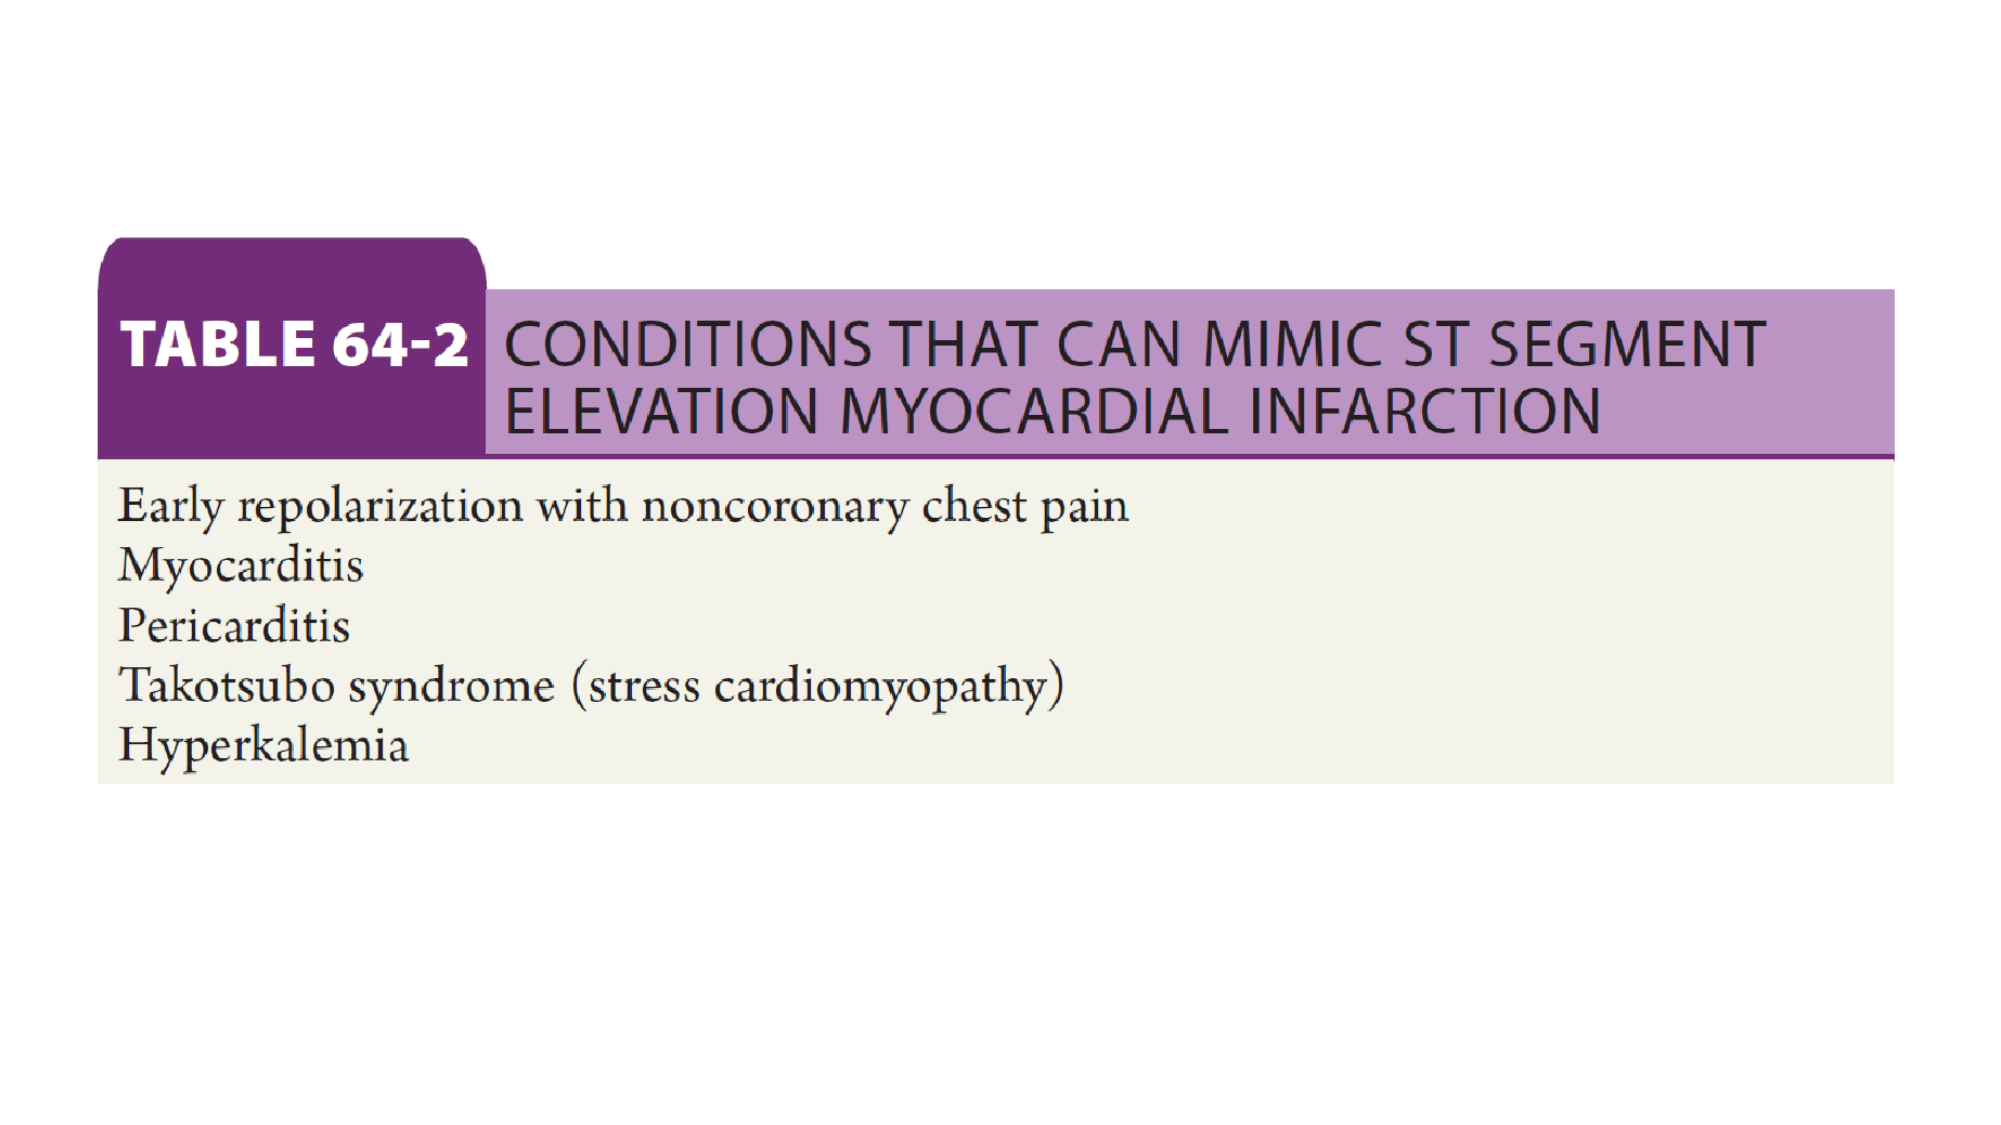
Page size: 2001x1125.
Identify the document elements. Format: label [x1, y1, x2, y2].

list [63, 194, 1937, 821]
